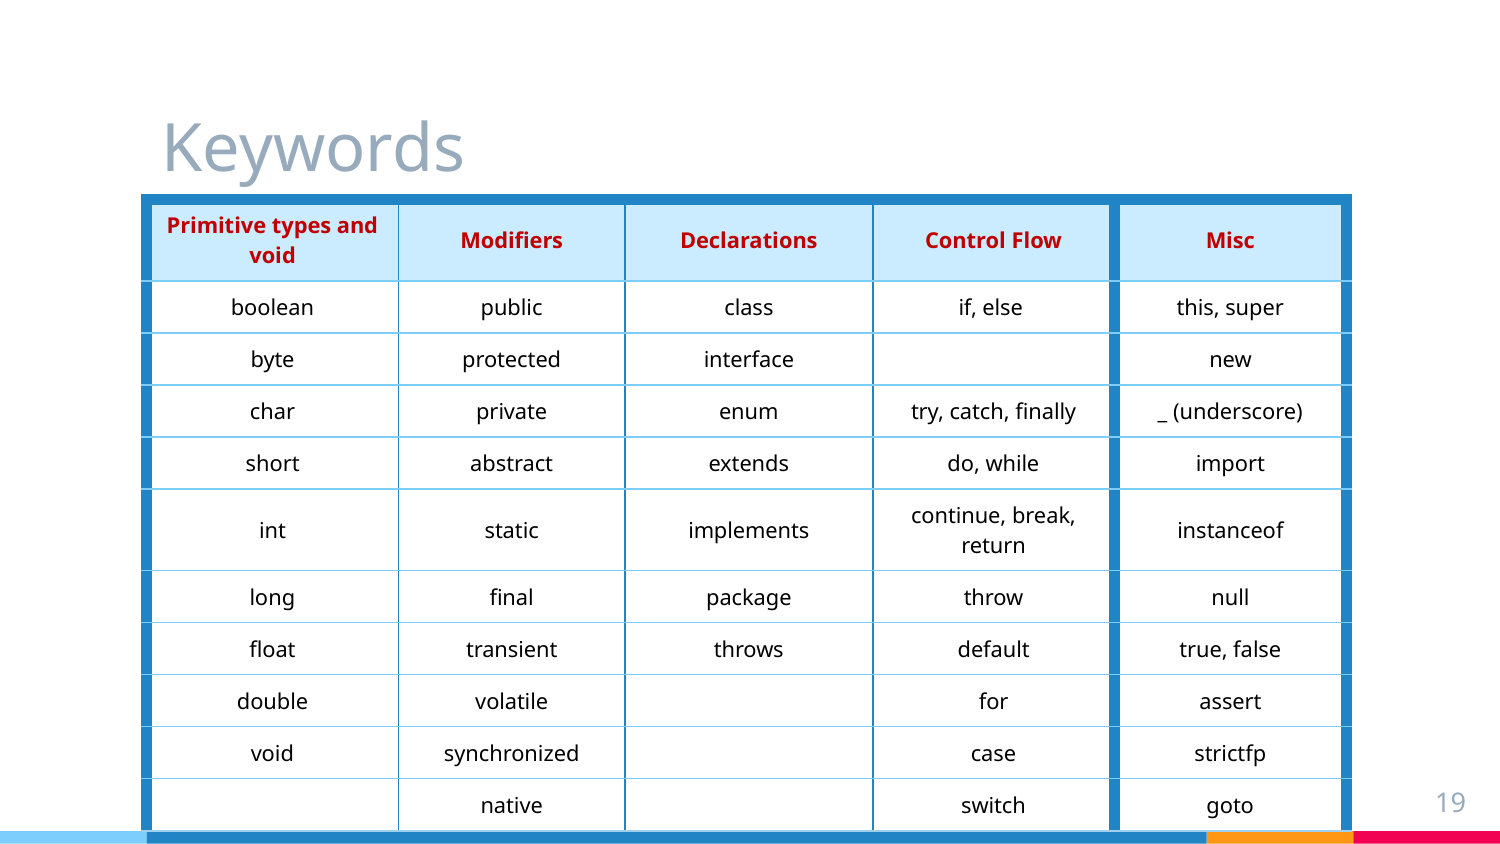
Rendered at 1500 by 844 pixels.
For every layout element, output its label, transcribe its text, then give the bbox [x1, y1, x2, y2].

table_cell double [152, 675, 398, 726]
table_cell default [874, 623, 1109, 674]
table_header Control Flow [874, 205, 1109, 280]
table_cell interface [626, 334, 872, 384]
table_cell long [152, 571, 398, 622]
table_cell throw [874, 571, 1109, 622]
table_cell public [399, 282, 624, 332]
table_cell instanceof [1120, 490, 1341, 570]
table_cell char [152, 386, 398, 436]
table_cell [147, 832, 398, 844]
table_cell _ (underscore) [1120, 386, 1341, 436]
table_cell int [152, 490, 398, 570]
table_cell void [152, 727, 398, 778]
slide_number 19 [1391, 770, 1482, 822]
table_cell [398, 832, 625, 844]
table_cell native [399, 779, 624, 830]
table_cell import [1120, 438, 1341, 488]
table_cell goto [1120, 779, 1341, 830]
table_cell transient [399, 623, 624, 674]
table_header Misc [1120, 205, 1341, 280]
table_cell null [1120, 571, 1341, 622]
table_cell protected [399, 334, 624, 384]
table_cell for [874, 675, 1109, 726]
table_cell byte [152, 334, 398, 384]
table_cell final [399, 571, 624, 622]
table_cell synchronized [399, 727, 624, 778]
table_header Modifiers [399, 205, 624, 280]
table_header Declarations [626, 205, 872, 280]
table_cell [874, 334, 1109, 384]
table_cell enum [626, 386, 872, 436]
table_cell package [626, 571, 872, 622]
table_cell [625, 832, 873, 844]
table_cell continue, break, return [874, 490, 1109, 570]
table_cell [626, 675, 872, 726]
table_header Primitive types and void [152, 205, 398, 280]
table_cell [626, 727, 872, 778]
table_cell short [152, 438, 398, 488]
table_cell implements [626, 490, 872, 570]
table_cell volatile [399, 675, 624, 726]
table_cell class [626, 282, 872, 332]
table_cell [626, 779, 872, 830]
table_cell true, false [1120, 623, 1341, 674]
table_cell boolean [152, 282, 398, 332]
table_cell throws [626, 623, 872, 674]
table_cell strictfp [1120, 727, 1341, 778]
table_cell try, catch, finally [874, 386, 1109, 436]
table_cell float [152, 623, 398, 674]
table_cell do, while [874, 438, 1109, 488]
table_cell [873, 832, 1114, 844]
table_cell private [399, 386, 624, 436]
table_cell const [1114, 832, 1346, 844]
table_cell extends [626, 438, 872, 488]
table_cell new [1120, 334, 1341, 384]
table_cell case [874, 727, 1109, 778]
table_cell switch [874, 779, 1109, 830]
table_cell [152, 779, 398, 830]
title Keywords [146, 58, 1207, 194]
table_cell assert [1120, 675, 1341, 726]
table_cell abstract [399, 438, 624, 488]
table_cell if, else [874, 282, 1109, 332]
table_cell this, super [1120, 282, 1341, 332]
table_cell static [399, 490, 624, 570]
